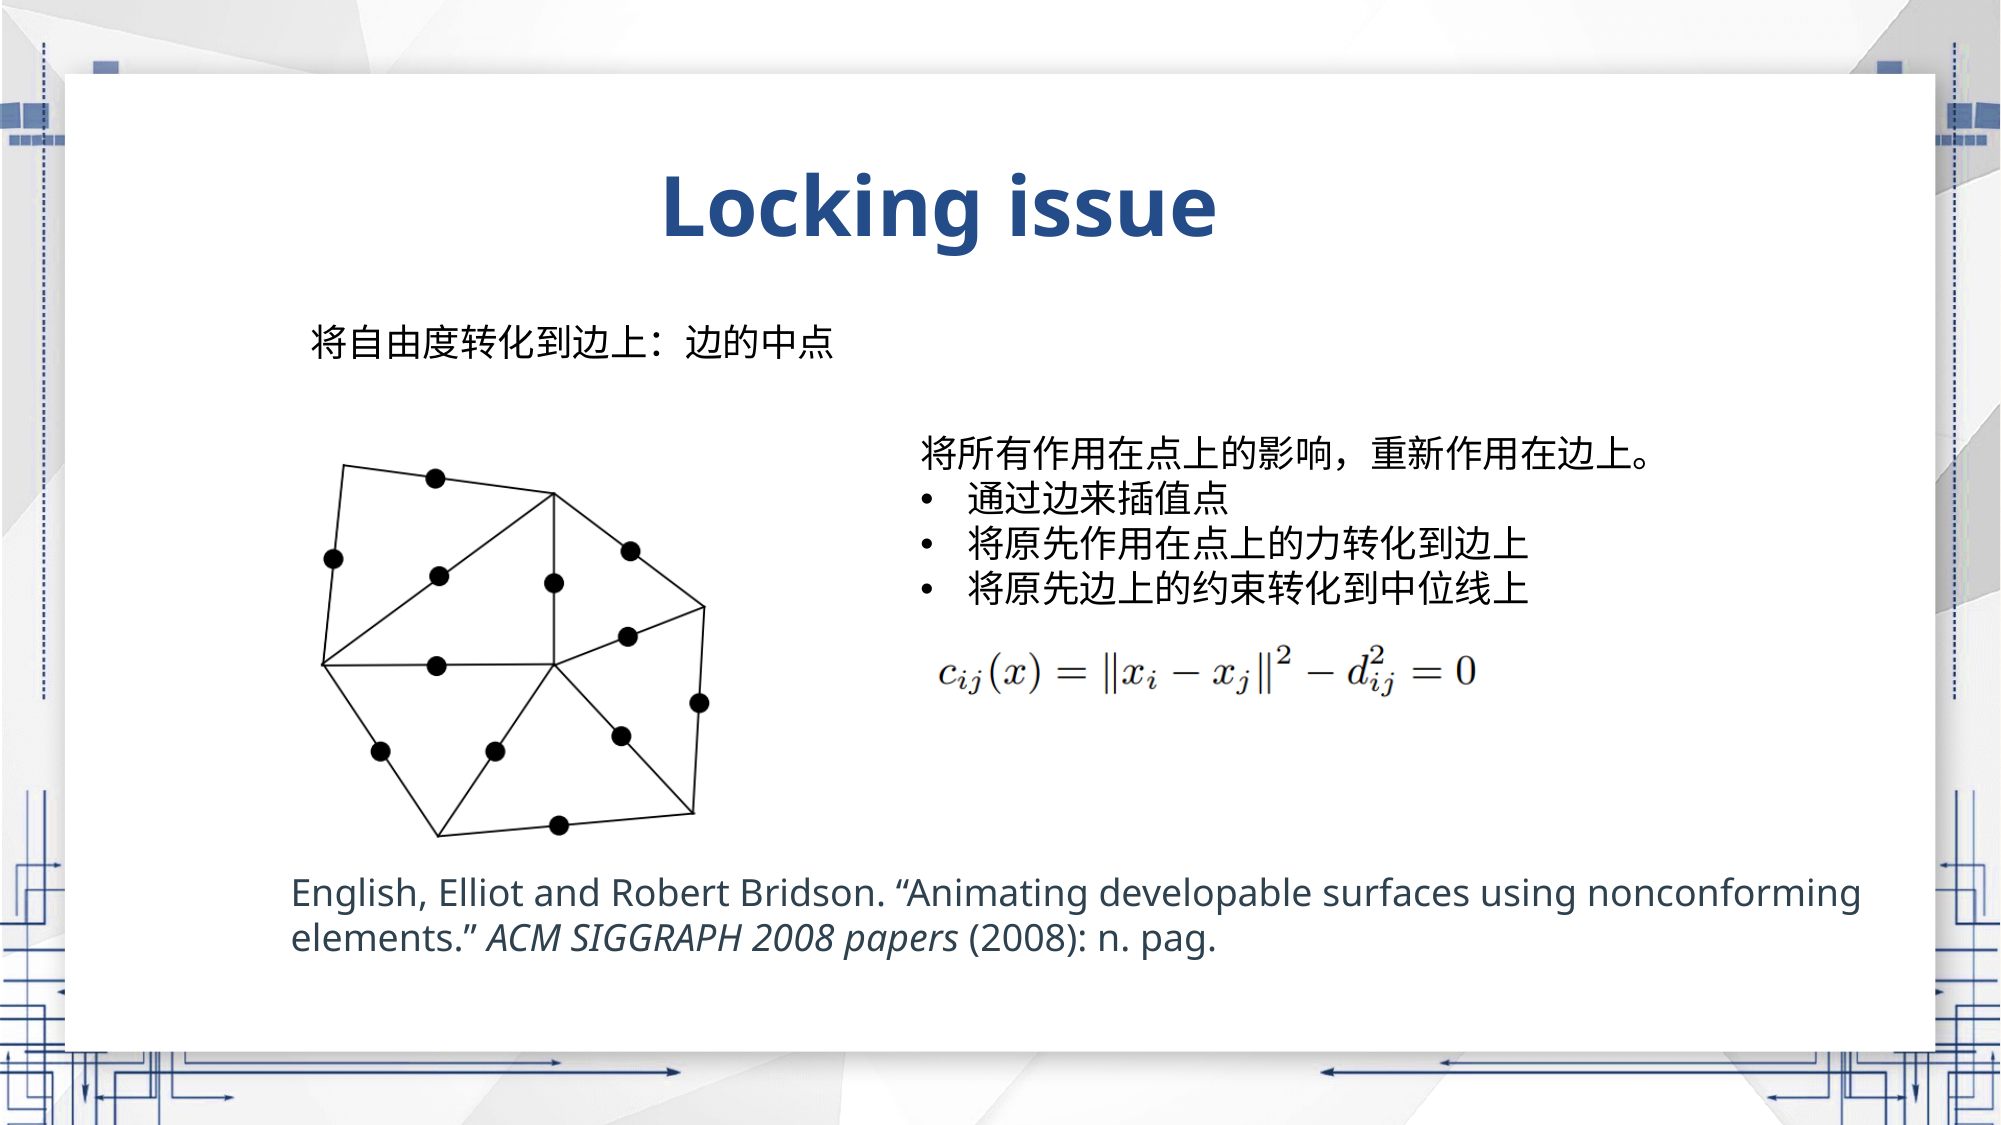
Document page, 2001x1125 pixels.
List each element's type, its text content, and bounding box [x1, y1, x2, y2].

text_box English, Elliot and Robert Bridson. “Animating developable surfaces using nonconforming elements.” ACM SIGGRAPH 2008 papers (2008): n. pag. [275, 861, 1890, 967]
text_box Locking issue [602, 145, 1277, 261]
text_box 将所有作用在点上的影响，重新作用在边上。 通过边来插值点 将原先作用在点上的力转化到边上 将原先边上的约束转化到中位线上 [905, 423, 1684, 618]
picture [0, 0, 2001, 1125]
text_box 将自由度转化到边上：边的中点 [295, 311, 1169, 371]
